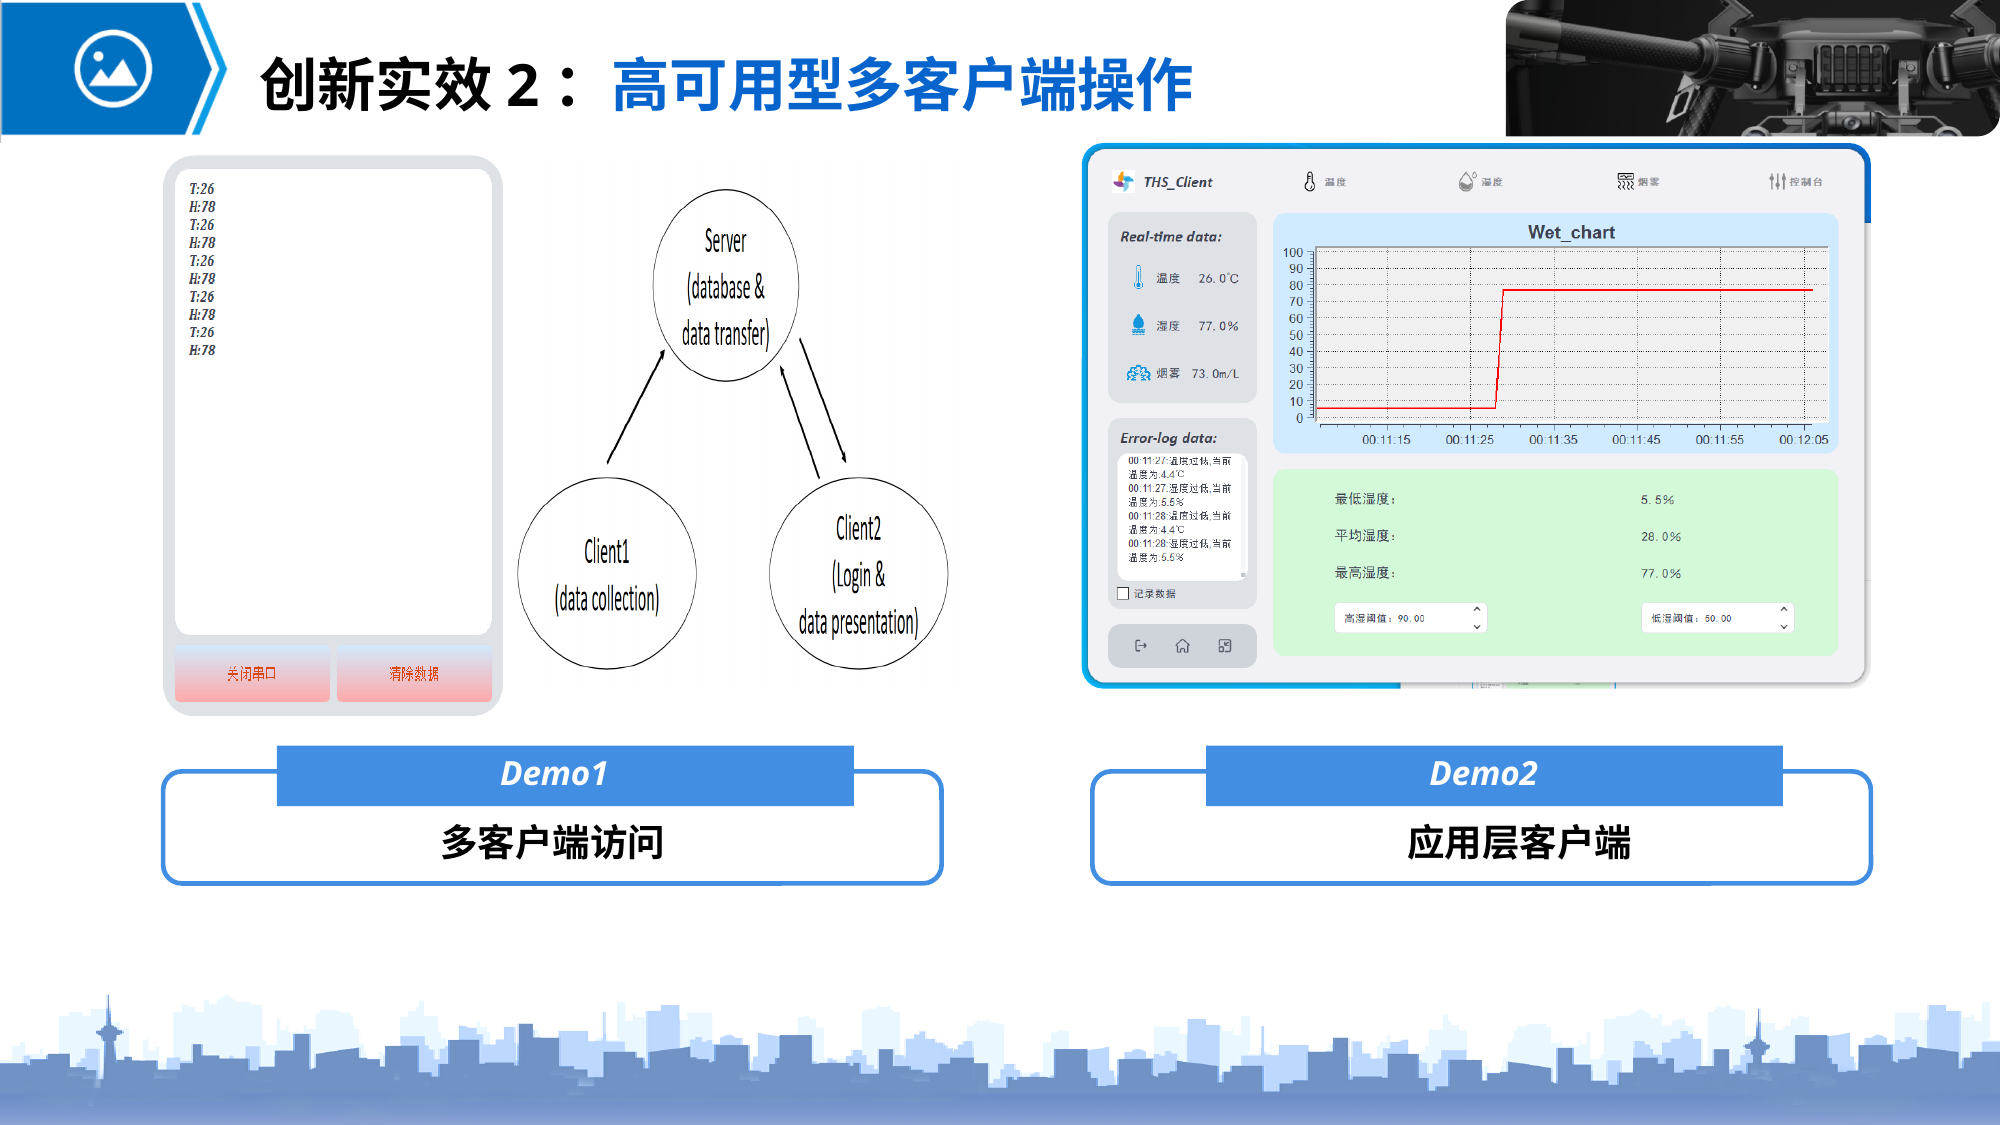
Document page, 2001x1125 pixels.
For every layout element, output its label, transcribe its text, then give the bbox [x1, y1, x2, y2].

text_box 创新实效2：高可用型多客户端操作 [244, 19, 1370, 126]
picture [0, 0, 237, 143]
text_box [1081, 142, 1871, 884]
picture [1505, 0, 2000, 137]
picture [0, 985, 2000, 1125]
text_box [163, 155, 954, 884]
